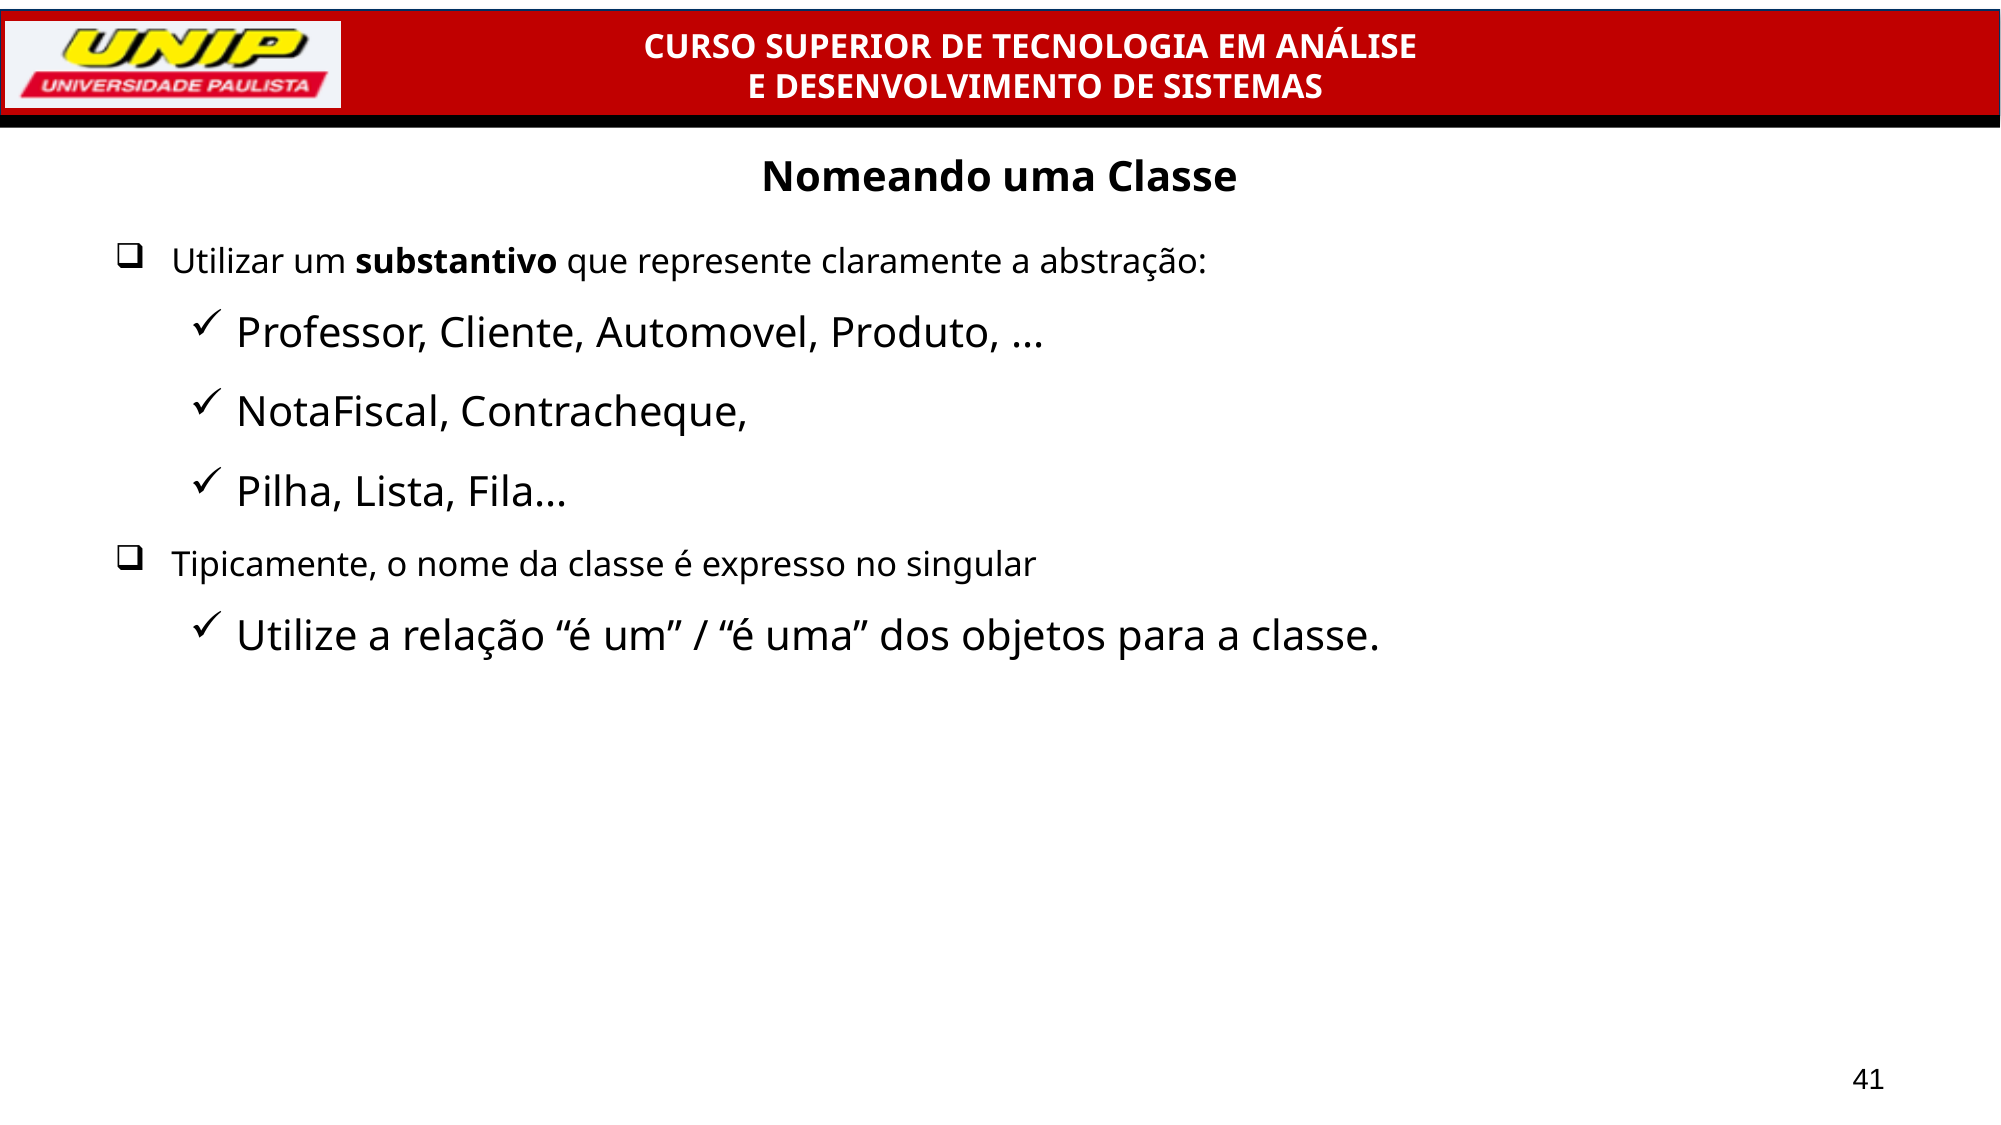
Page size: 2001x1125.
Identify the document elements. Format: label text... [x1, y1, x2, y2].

title Nomeando uma Classe [99, 62, 1900, 231]
picture [5, 21, 341, 108]
slide_number 41 [1433, 1024, 1900, 1103]
list Utilizar um substantivo que represente claramente a abstração: Professor, Cliente, Automovel, Produto, ... NotaFiscal, Contracheque, Pilha, Lista, Fila... Tipicamente, o nome da classe é expresso no singular Utilize a relação “é um” / “é uma” dos objetos para a classe. [99, 231, 1900, 988]
